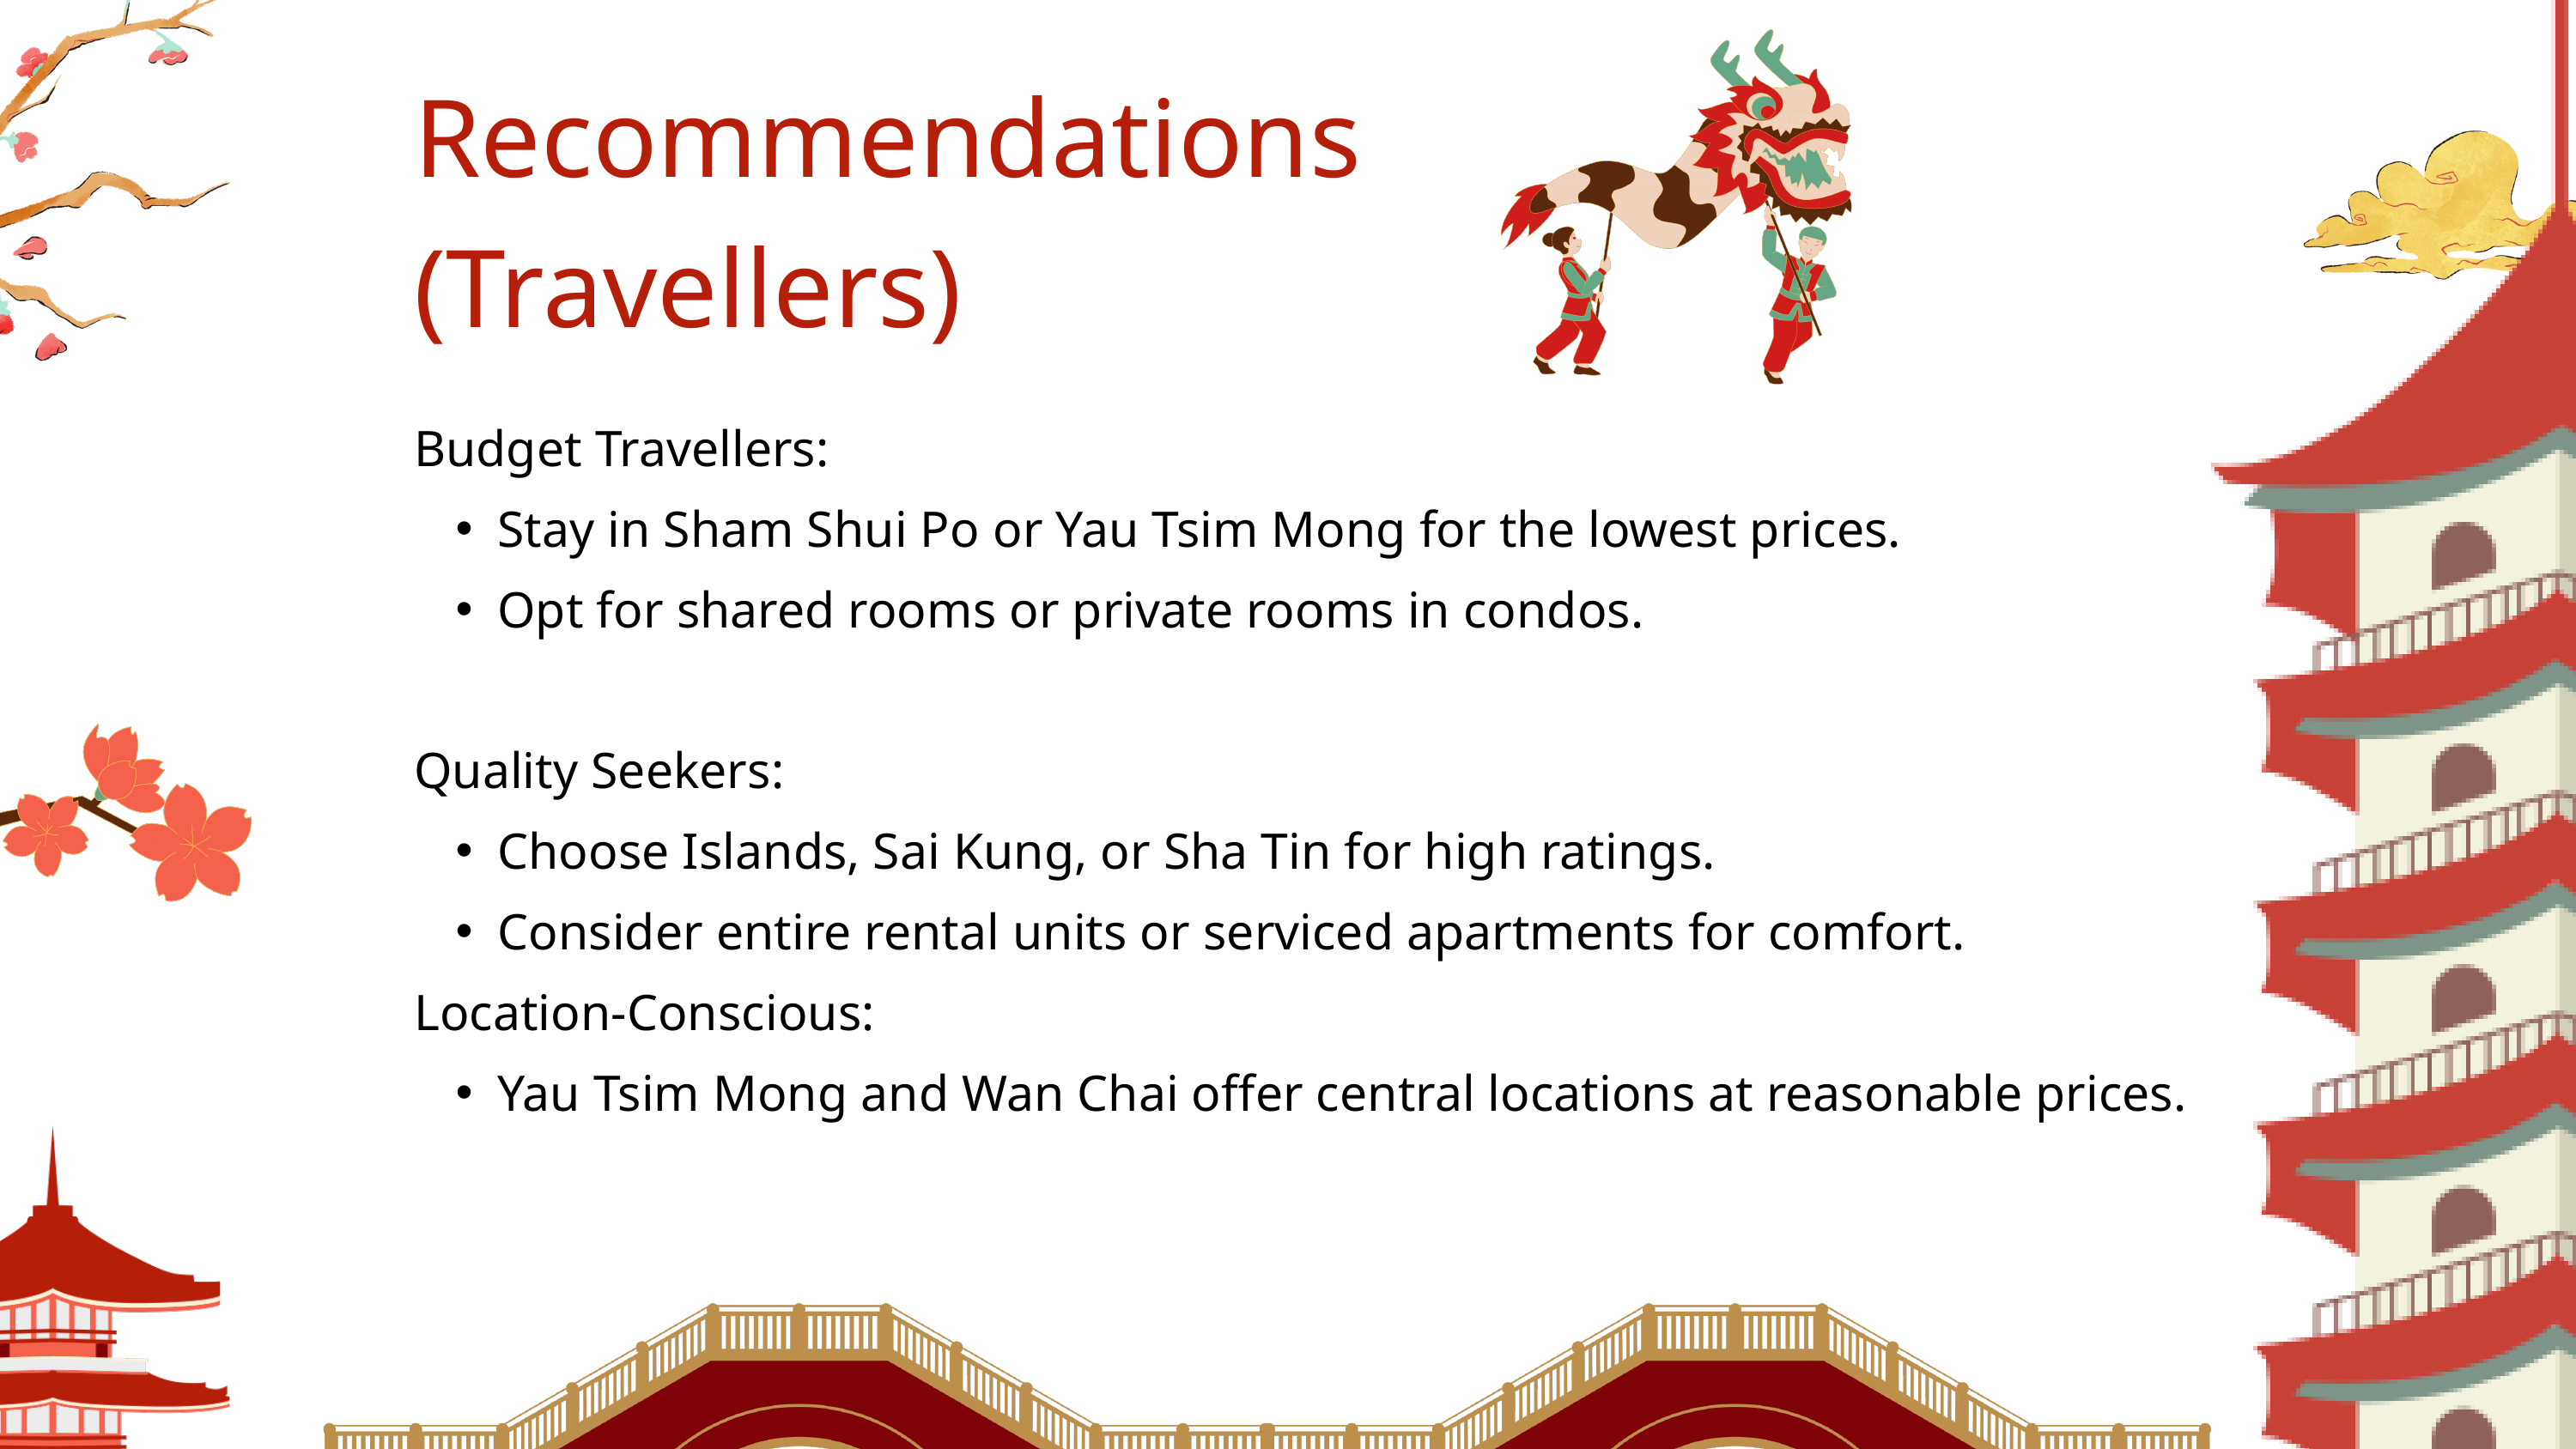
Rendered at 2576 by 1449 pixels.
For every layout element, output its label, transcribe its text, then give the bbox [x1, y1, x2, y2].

text_box [1275, 1303, 2210, 1449]
text_box [0, 711, 252, 905]
text_box [1500, 26, 1855, 385]
text_box [2210, 0, 2576, 1449]
text_box Budget Travellers: Stay in Sham Shui Po or Yau Tsim Mong for the lowest prices. Opt for shared rooms or private rooms in condos. Quality Seekers: Choose Islands, Sai Kung, or Sha Tin for high ratings. Consider entire rental units or serviced apartments for comfort. Location-Conscious: Yau Tsim Mong and Wan Chai offer central locations at reasonable prices. [414, 396, 2210, 1182]
text_box [323, 1303, 1275, 1449]
text_box [0, 1125, 230, 1449]
text_box Recommendations (Travellers) [414, 48, 1500, 349]
text_box [0, 0, 231, 457]
